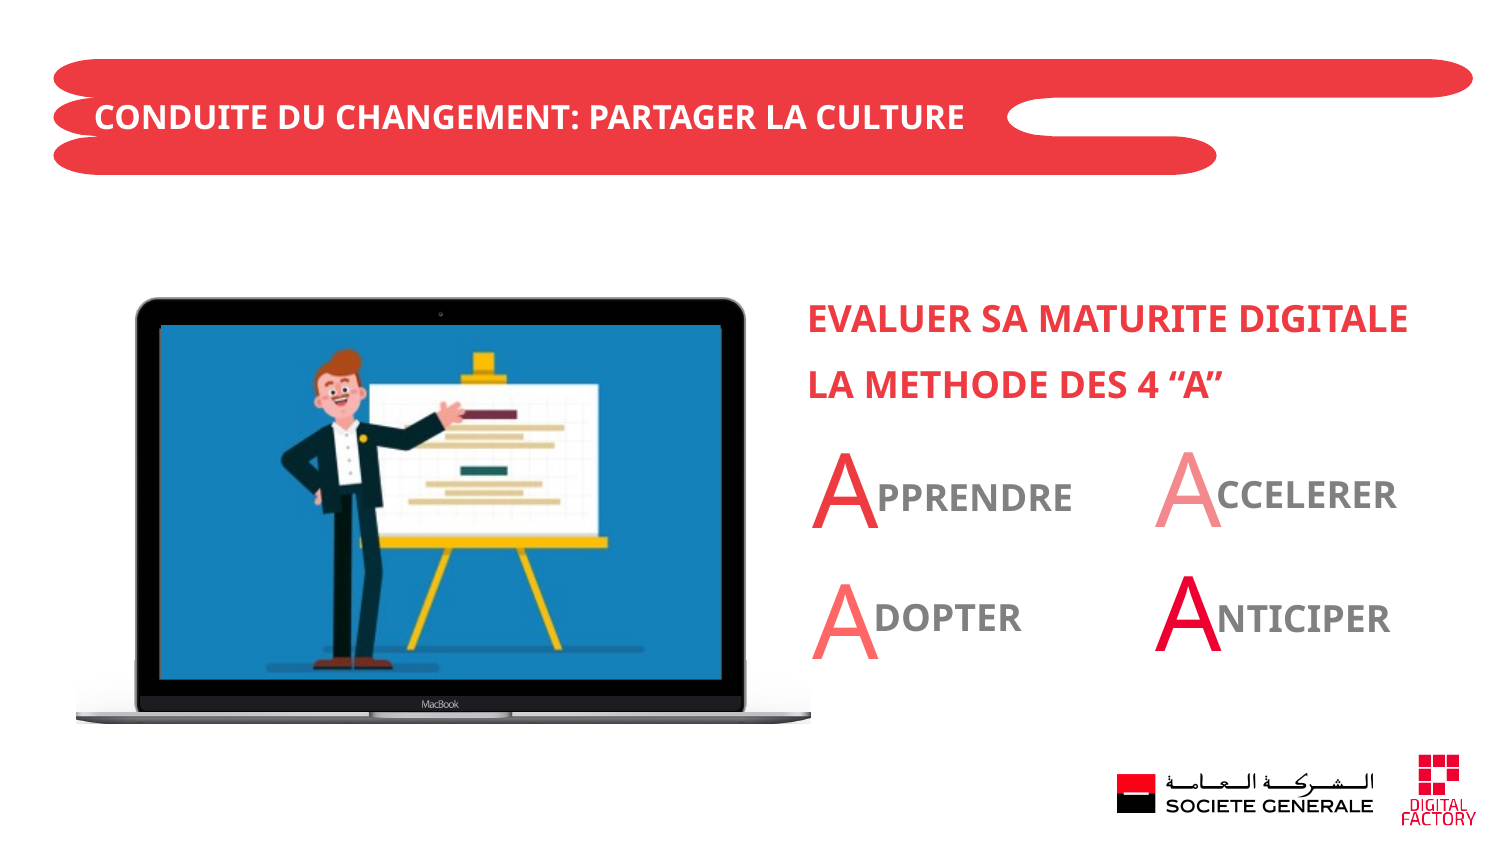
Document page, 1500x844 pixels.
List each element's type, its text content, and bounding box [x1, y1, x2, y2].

text_box A [1122, 567, 1255, 669]
picture [76, 294, 811, 724]
picture [1400, 751, 1478, 829]
picture [1117, 773, 1373, 813]
text_box A [1122, 444, 1255, 545]
text_box A [779, 444, 912, 545]
text_box CCELERER [1255, 464, 1500, 515]
text_box A [779, 575, 912, 676]
list EVALUER SA MATURITE DIGITALE LA METHODE DES 4 “A” [806, 287, 1464, 375]
text_box PPRENDRE [912, 467, 1122, 518]
text_box CONDUITE DU CHANGEMENT: PARTAGER LA CULTURE [93, 93, 1096, 185]
text_box DOPTER [912, 587, 1122, 638]
text_box [52, 58, 1475, 176]
text_box NTICIPER [1255, 588, 1500, 639]
